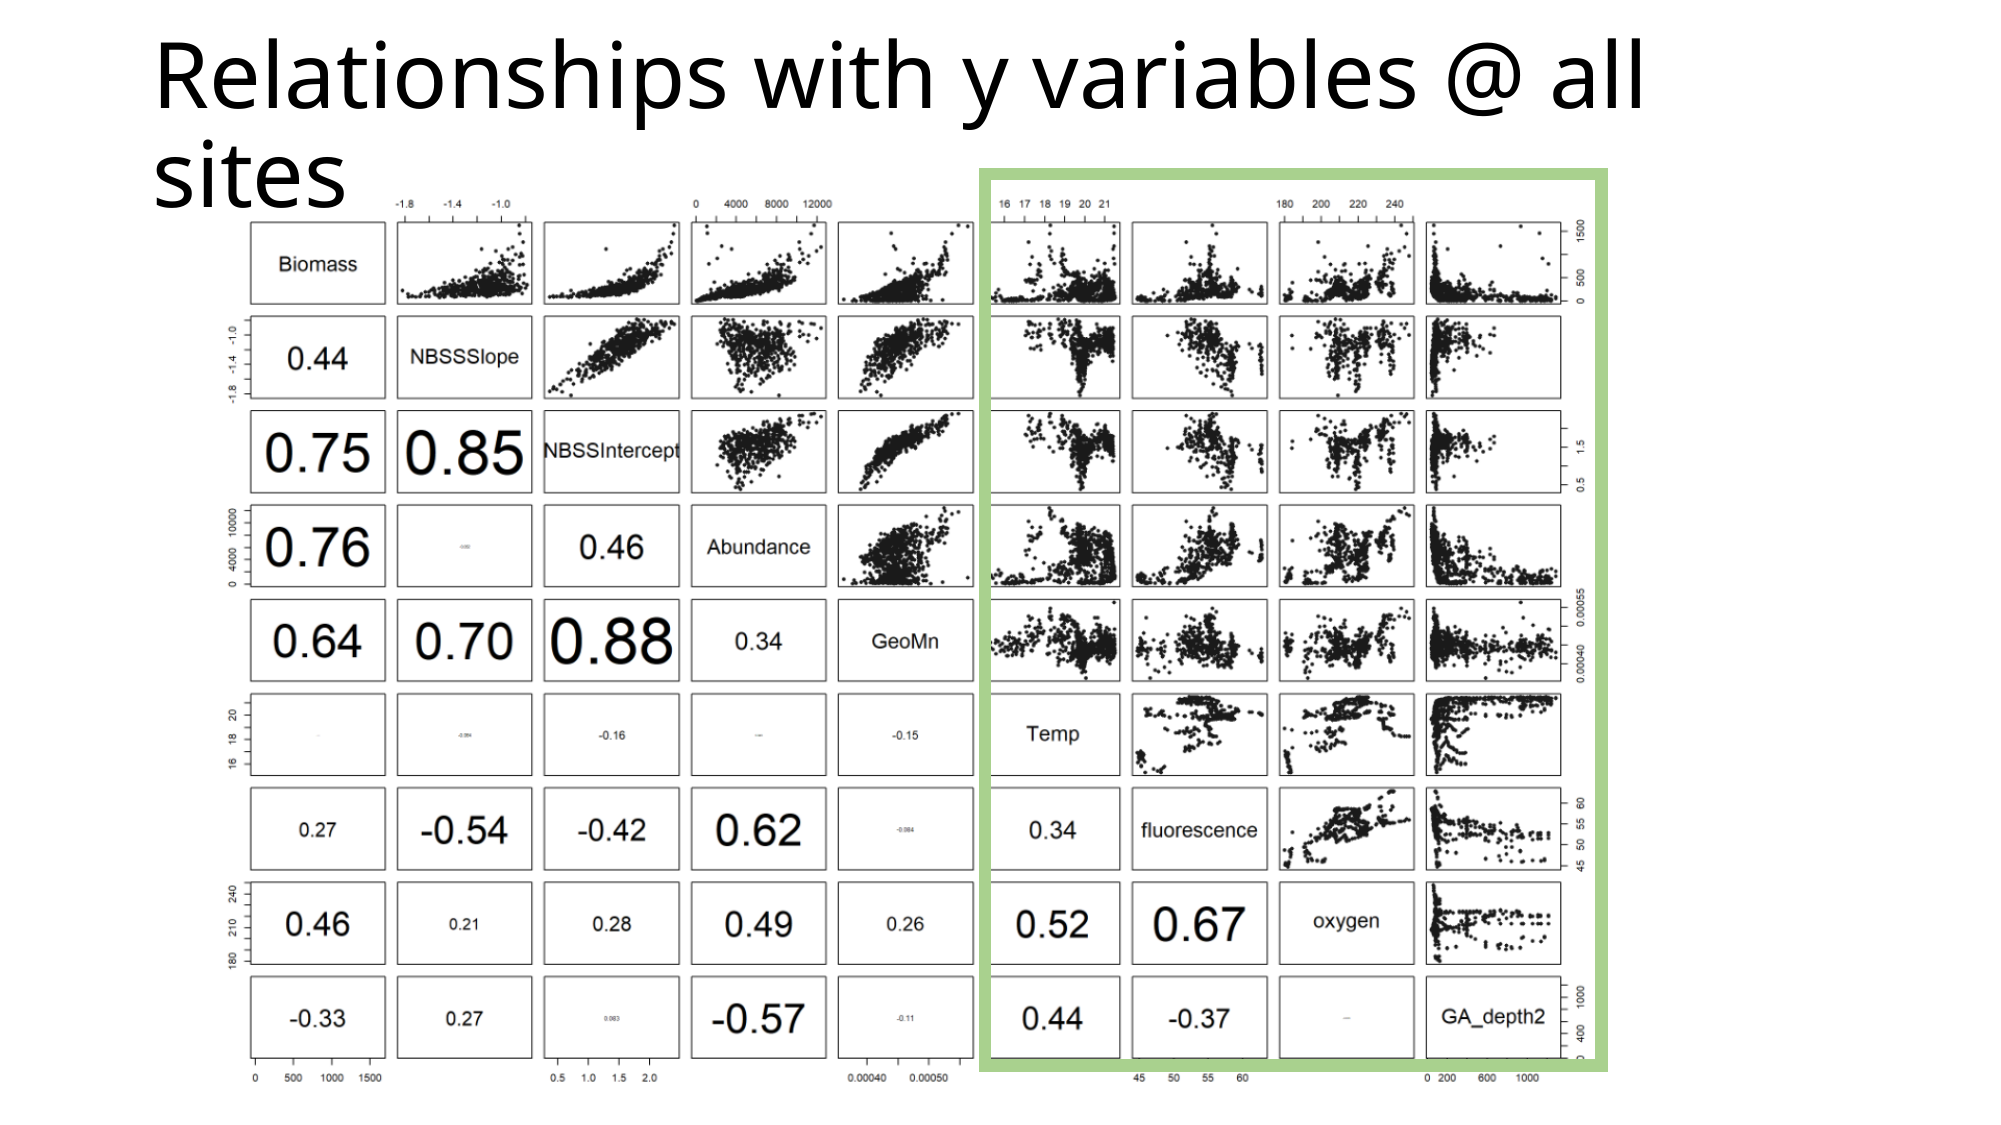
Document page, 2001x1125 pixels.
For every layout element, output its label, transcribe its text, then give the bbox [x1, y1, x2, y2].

title Relationships with y variables @ all sites [137, 19, 1863, 238]
picture [207, 190, 1602, 1090]
text_box [984, 173, 1602, 190]
